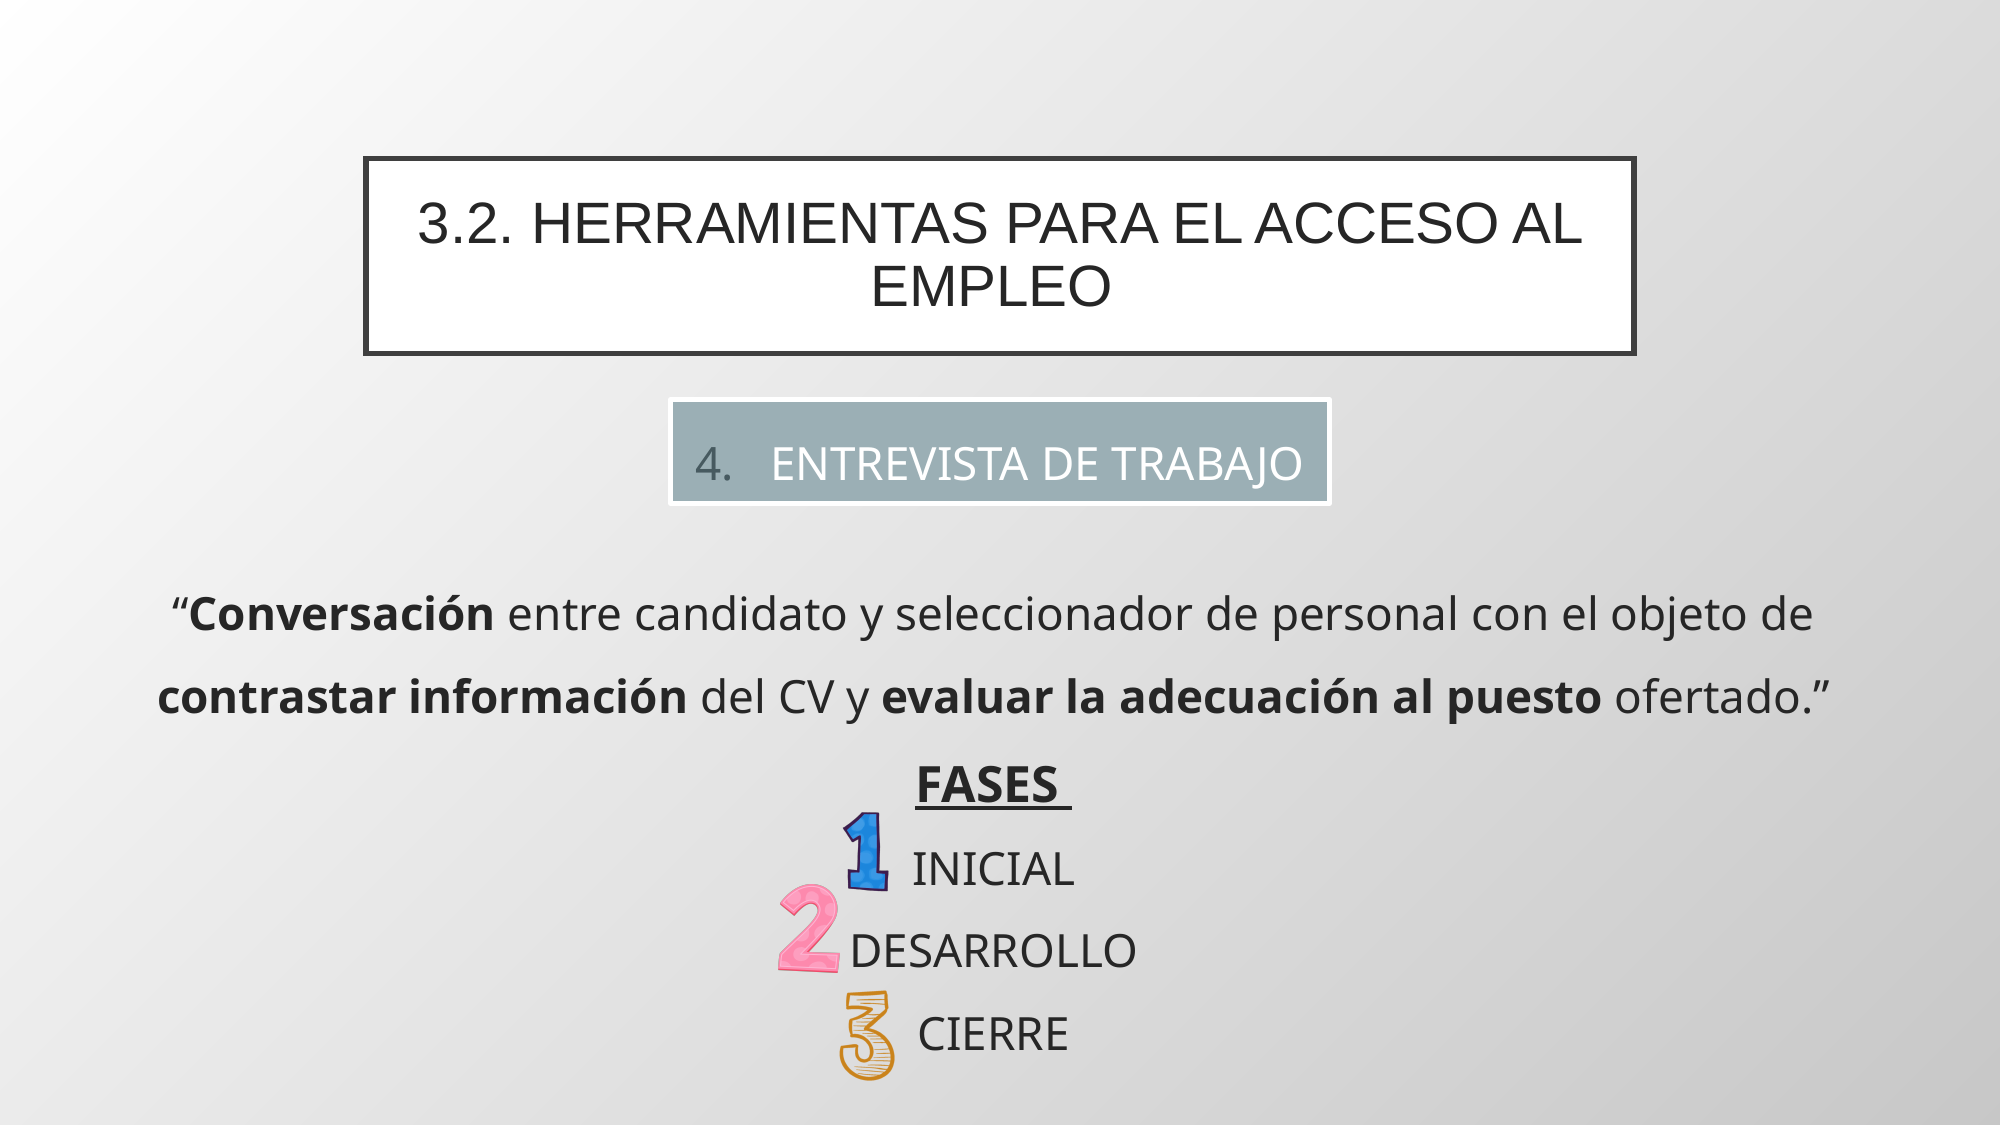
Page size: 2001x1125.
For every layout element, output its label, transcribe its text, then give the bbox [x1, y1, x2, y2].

list “Conversación entre candidato y seleccionador de personal con el objeto de contrastar información del CV y evaluar la adecuación al puesto ofertado.” FASES INICIAL DESARROLLO CIERRE [67, 549, 1920, 1083]
title 3.2. HERRAMIENTAS PARA EL ACCESO AL EMPLEO [363, 156, 1637, 356]
picture [779, 988, 955, 1082]
text_box ENTREVISTA DE TRABAJO [670, 399, 1330, 504]
picture [777, 805, 895, 973]
